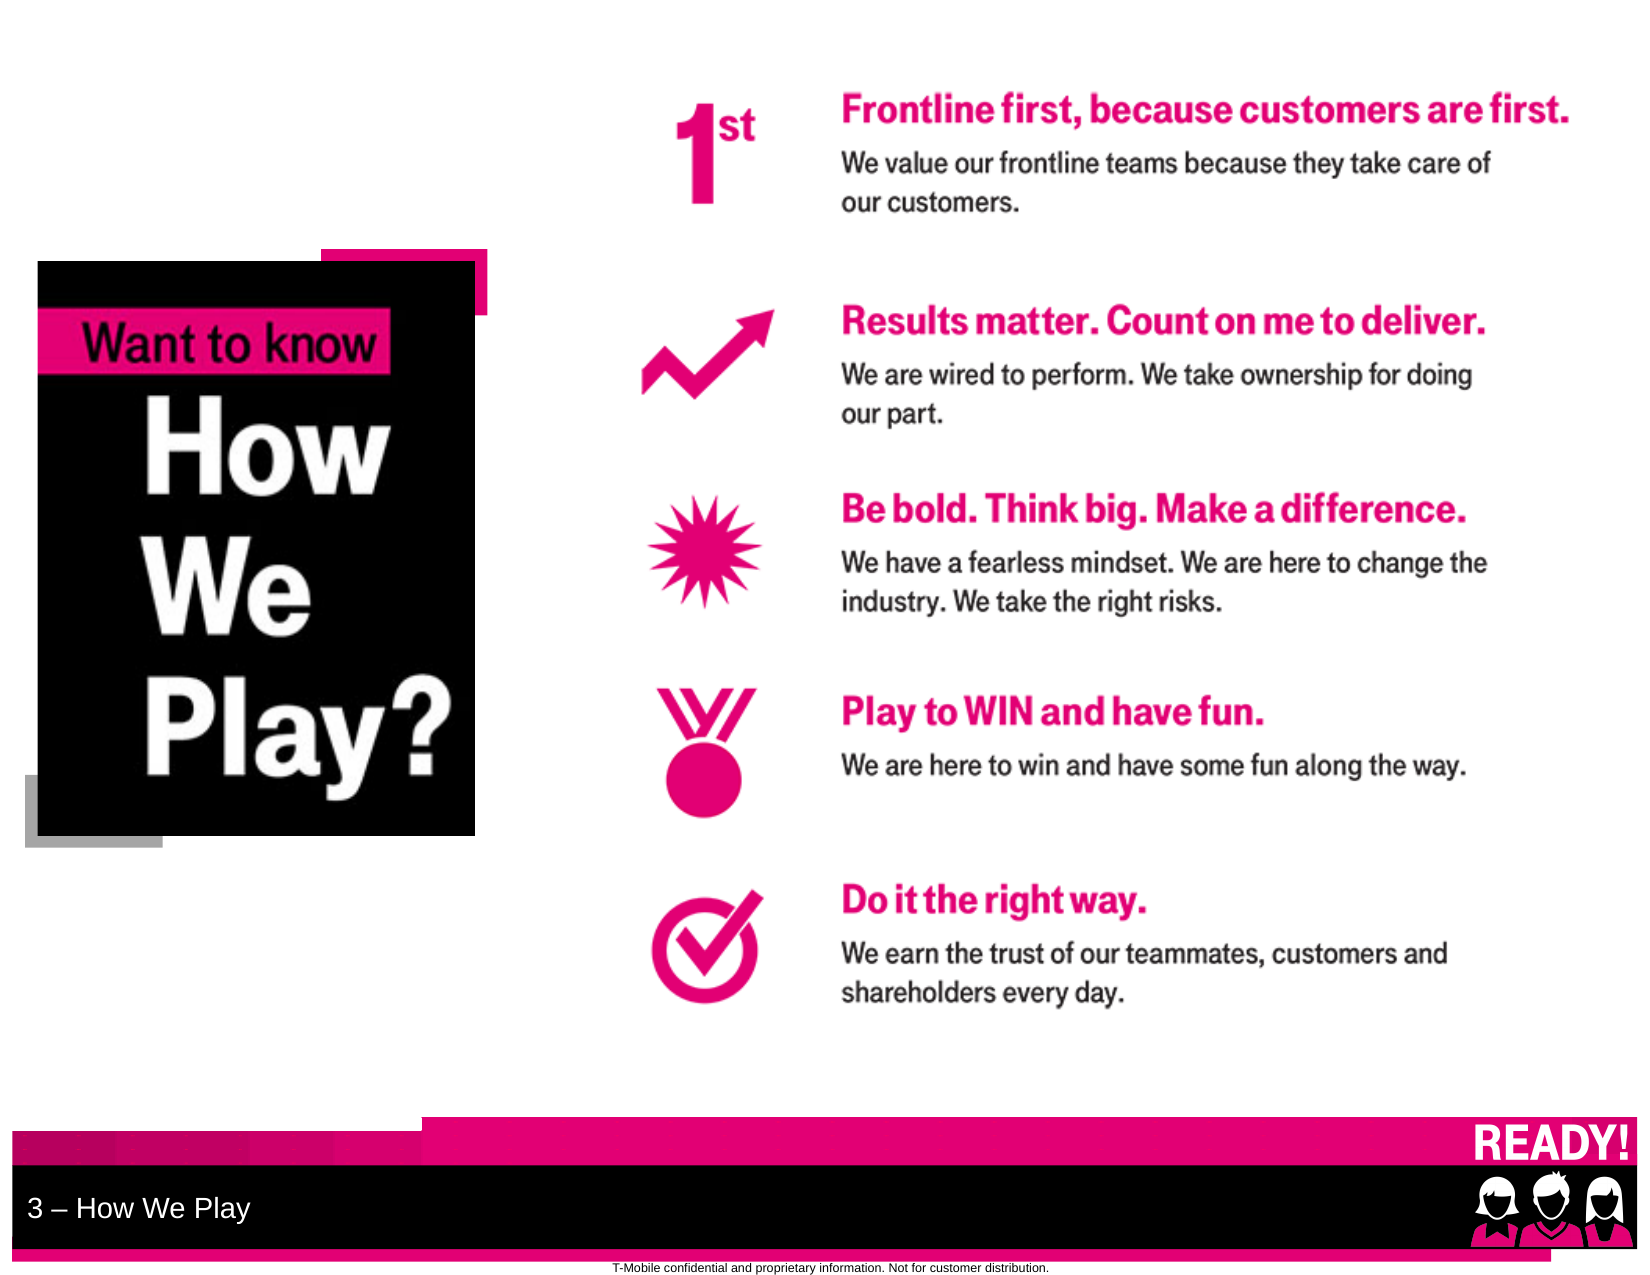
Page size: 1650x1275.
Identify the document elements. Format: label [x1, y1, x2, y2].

text_box [24, 774, 163, 848]
picture [37, 261, 476, 836]
text_box [320, 248, 488, 316]
text_box [12, 1104, 1646, 1275]
picture [624, 31, 1576, 1083]
